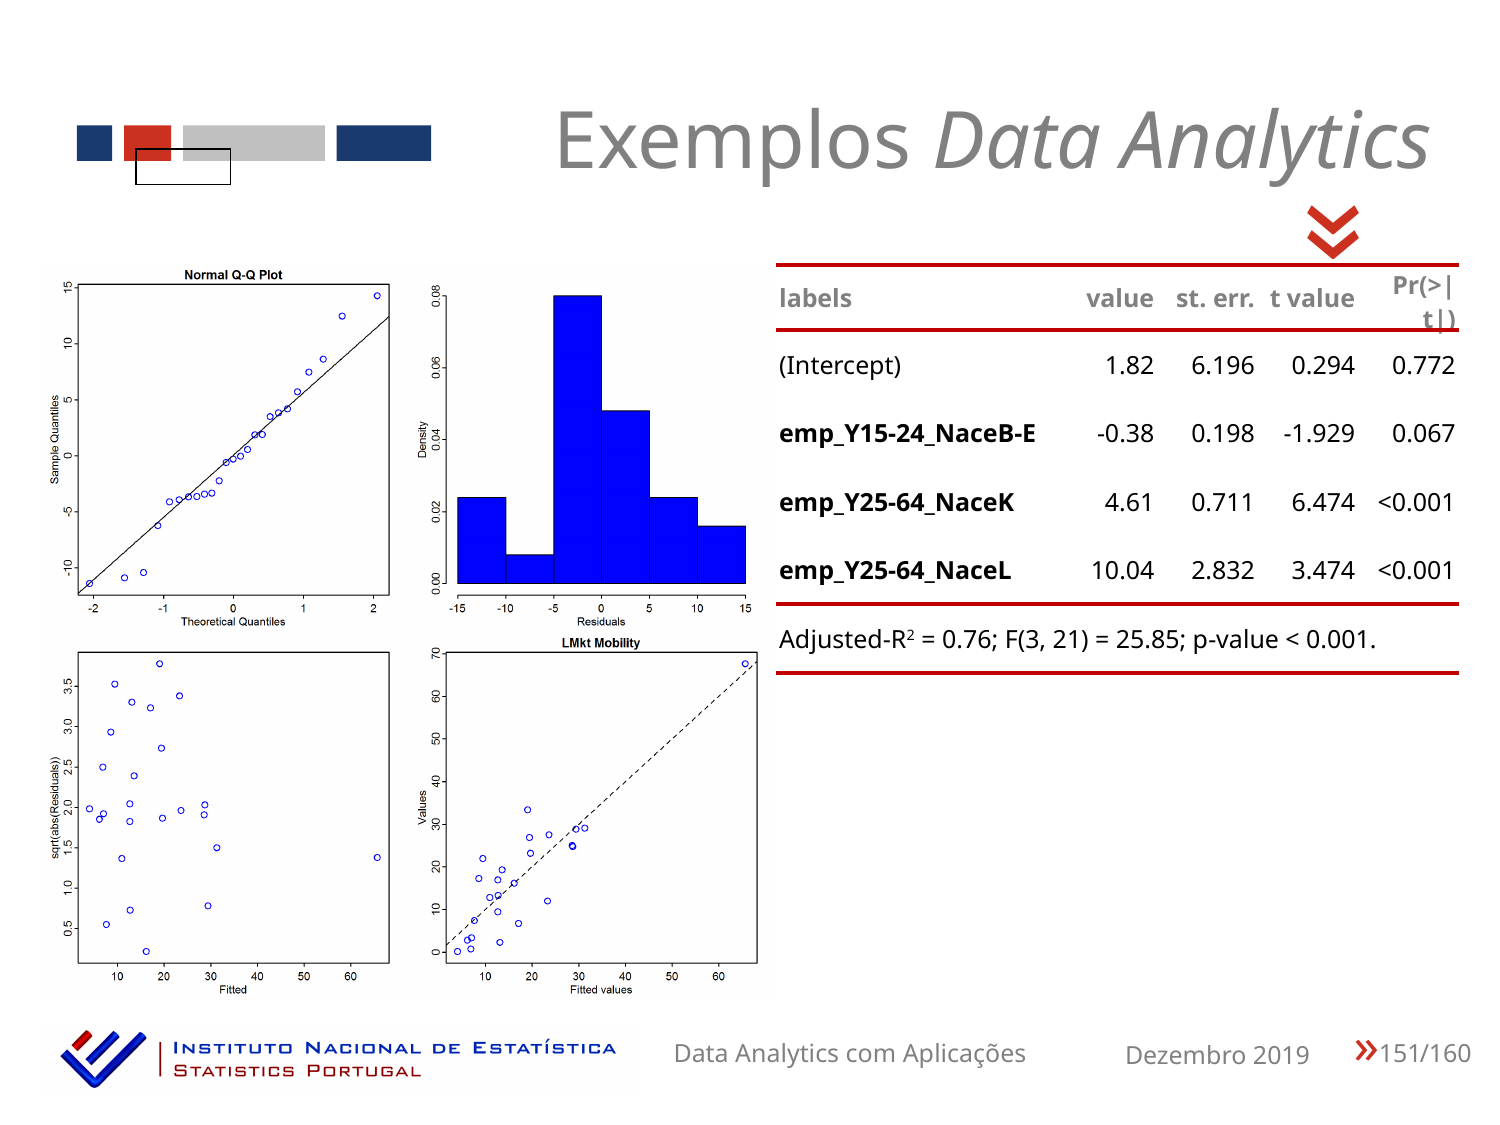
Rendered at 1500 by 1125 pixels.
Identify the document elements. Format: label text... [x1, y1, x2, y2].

table_header st. err. [1157, 267, 1258, 328]
table_header Pr(>|t|) [1358, 267, 1459, 328]
table_cell 10.04 [1057, 536, 1157, 602]
picture [40, 264, 777, 1000]
table_cell emp_Y15-24_NaceB-E [782, 399, 1057, 467]
table_cell -0.38 [1057, 399, 1157, 467]
table_cell emp_Y25-64_NaceK [782, 467, 1057, 536]
table_cell 0.294 [1258, 332, 1358, 399]
table_cell emp_Y25-64_NaceL [782, 536, 1057, 602]
picture [41, 1023, 638, 1093]
table_cell Adjusted-R2 = 0.76; F(3, 21) = 25.85; p-value < 0.001. [782, 606, 1459, 671]
table_header t value [1258, 267, 1358, 328]
text_box 151 [1364, 1029, 1447, 1075]
table_cell 6.474 [1258, 467, 1358, 536]
table_cell 4.61 [1057, 467, 1157, 536]
table_cell 3.474 [1258, 536, 1358, 602]
table_header labels [779, 267, 1057, 328]
text_box « [1234, 207, 1400, 263]
table_cell <0.001 [1358, 536, 1459, 602]
table_cell 6.196 [1157, 332, 1258, 399]
table_cell (Intercept) [782, 332, 1057, 399]
table_cell 0.067 [1358, 399, 1459, 467]
table_cell 0.772 [1358, 332, 1459, 399]
table_cell 1.82 [1057, 332, 1157, 399]
table_cell <0.001 [1358, 467, 1459, 536]
table_cell 0.711 [1157, 467, 1258, 536]
text_box Exemplos Data Analytics [454, 66, 1447, 207]
table_cell -1.929 [1258, 399, 1358, 467]
table_cell 0.198 [1157, 399, 1258, 467]
table_cell 2.832 [1157, 536, 1258, 602]
table_header value [1057, 267, 1157, 328]
